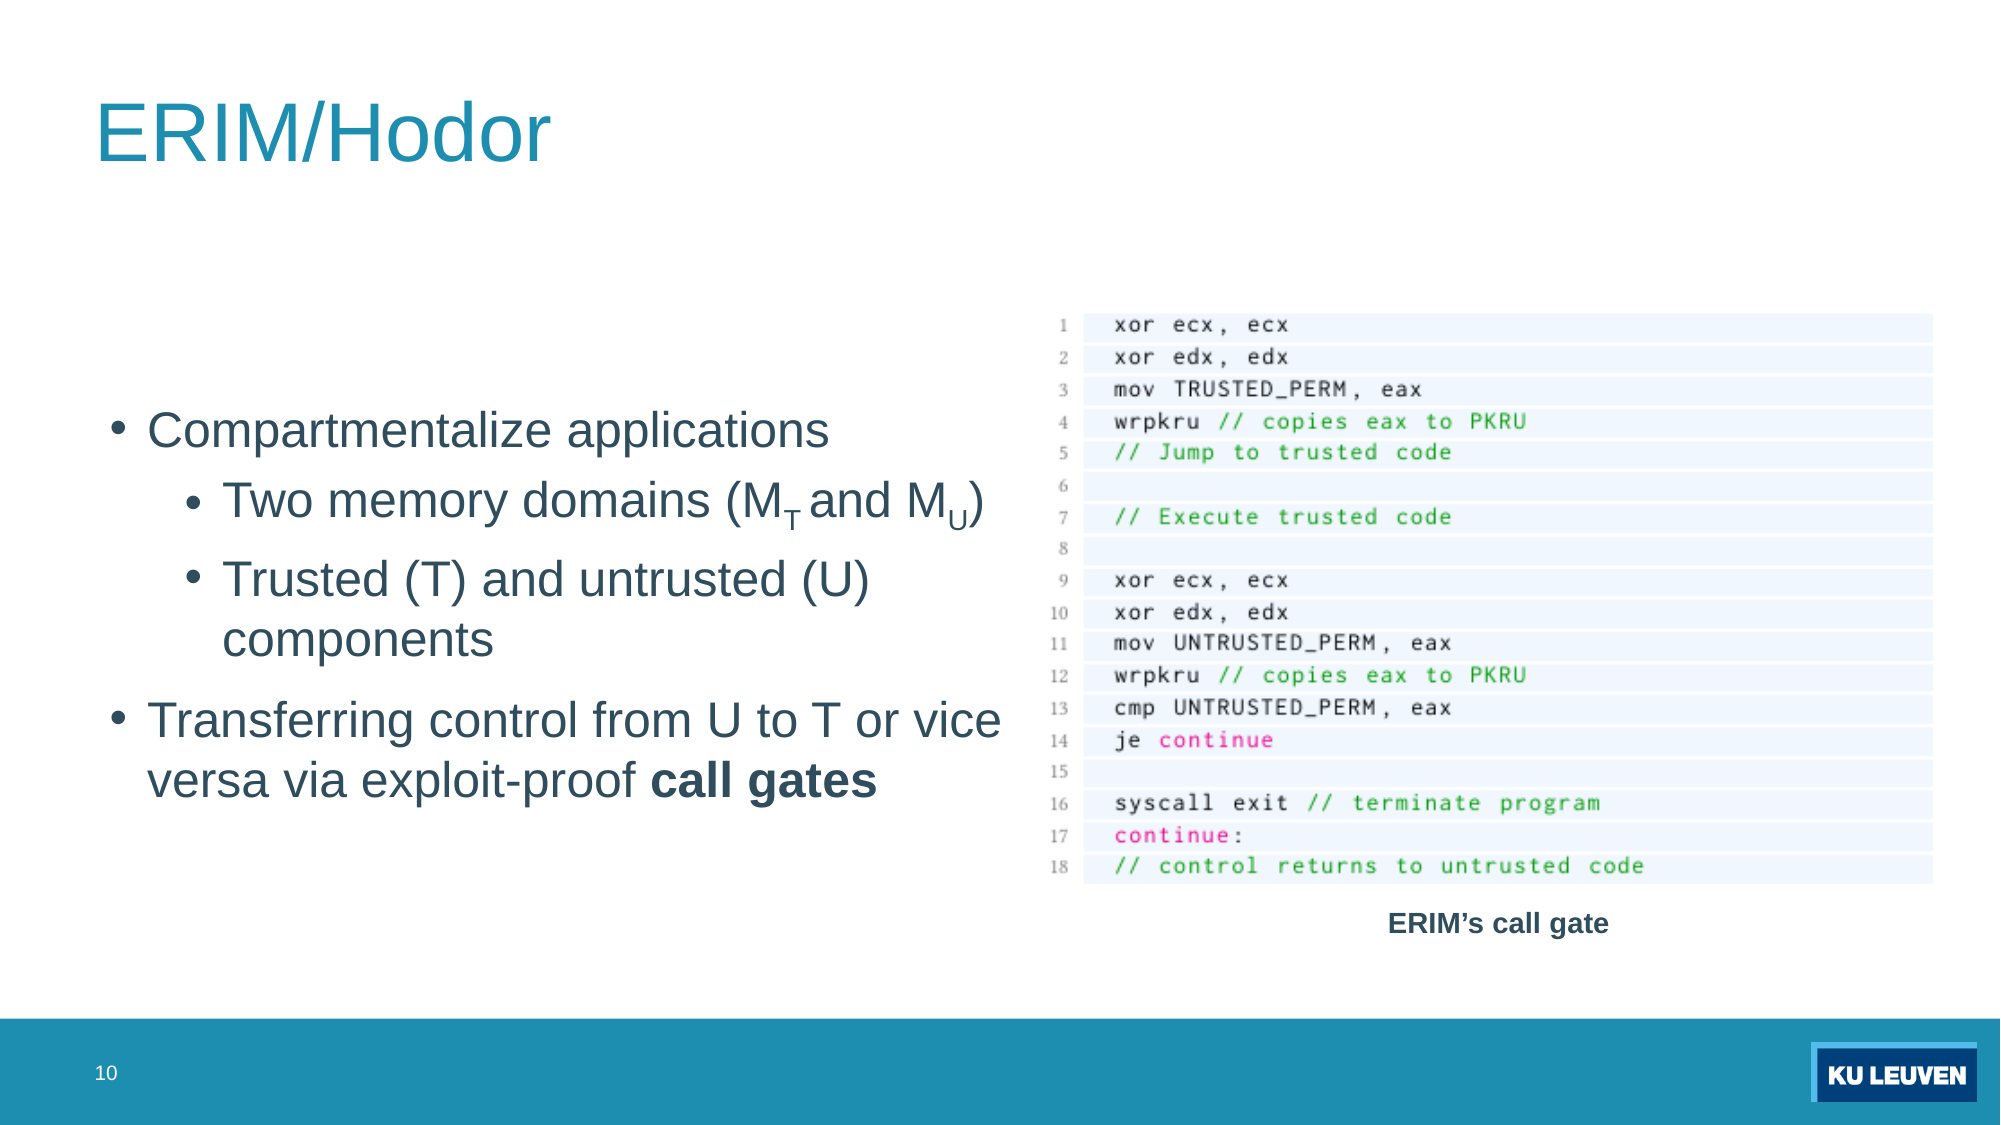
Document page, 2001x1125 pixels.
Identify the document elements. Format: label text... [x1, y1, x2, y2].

text_box ERIM’s call gate [1373, 895, 1650, 933]
picture [1811, 1042, 1977, 1102]
list Compartmentalize applications Two memory domains (MT and MU) Trusted (T) and untrusted (U) components Transferring control from U to T or vice versa via exploit-proof call gates [94, 309, 1020, 1042]
slide_number 10 [94, 1042, 201, 1125]
picture [1050, 305, 1937, 895]
title ERIM/Hodor [94, 33, 1906, 223]
